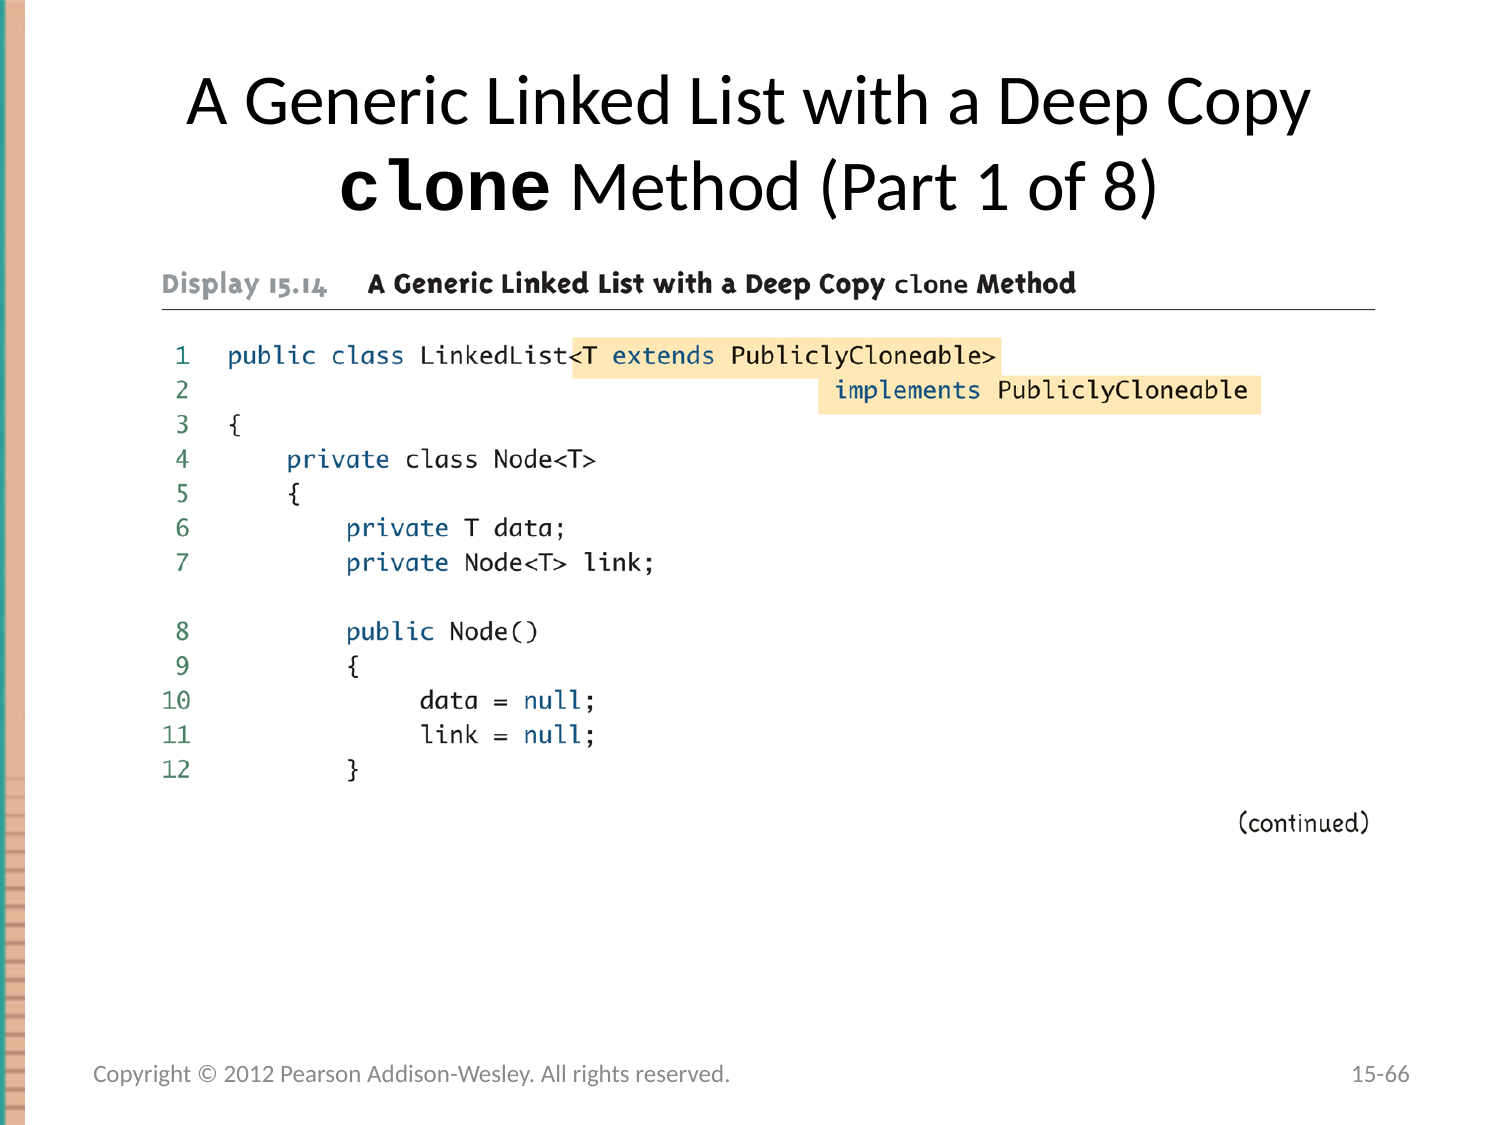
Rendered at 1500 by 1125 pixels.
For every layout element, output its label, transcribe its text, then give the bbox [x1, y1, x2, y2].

title A Generic Linked List with a Deep Copy clone Method (Part 1 of 8) [74, 44, 1426, 233]
slide_number 15-66 [1074, 1042, 1425, 1103]
picture [130, 256, 1407, 848]
footer Copyright © 2012 Pearson Addison-Wesley. All rights reserved. [75, 1042, 750, 1103]
picture [0, 0, 25, 1125]
